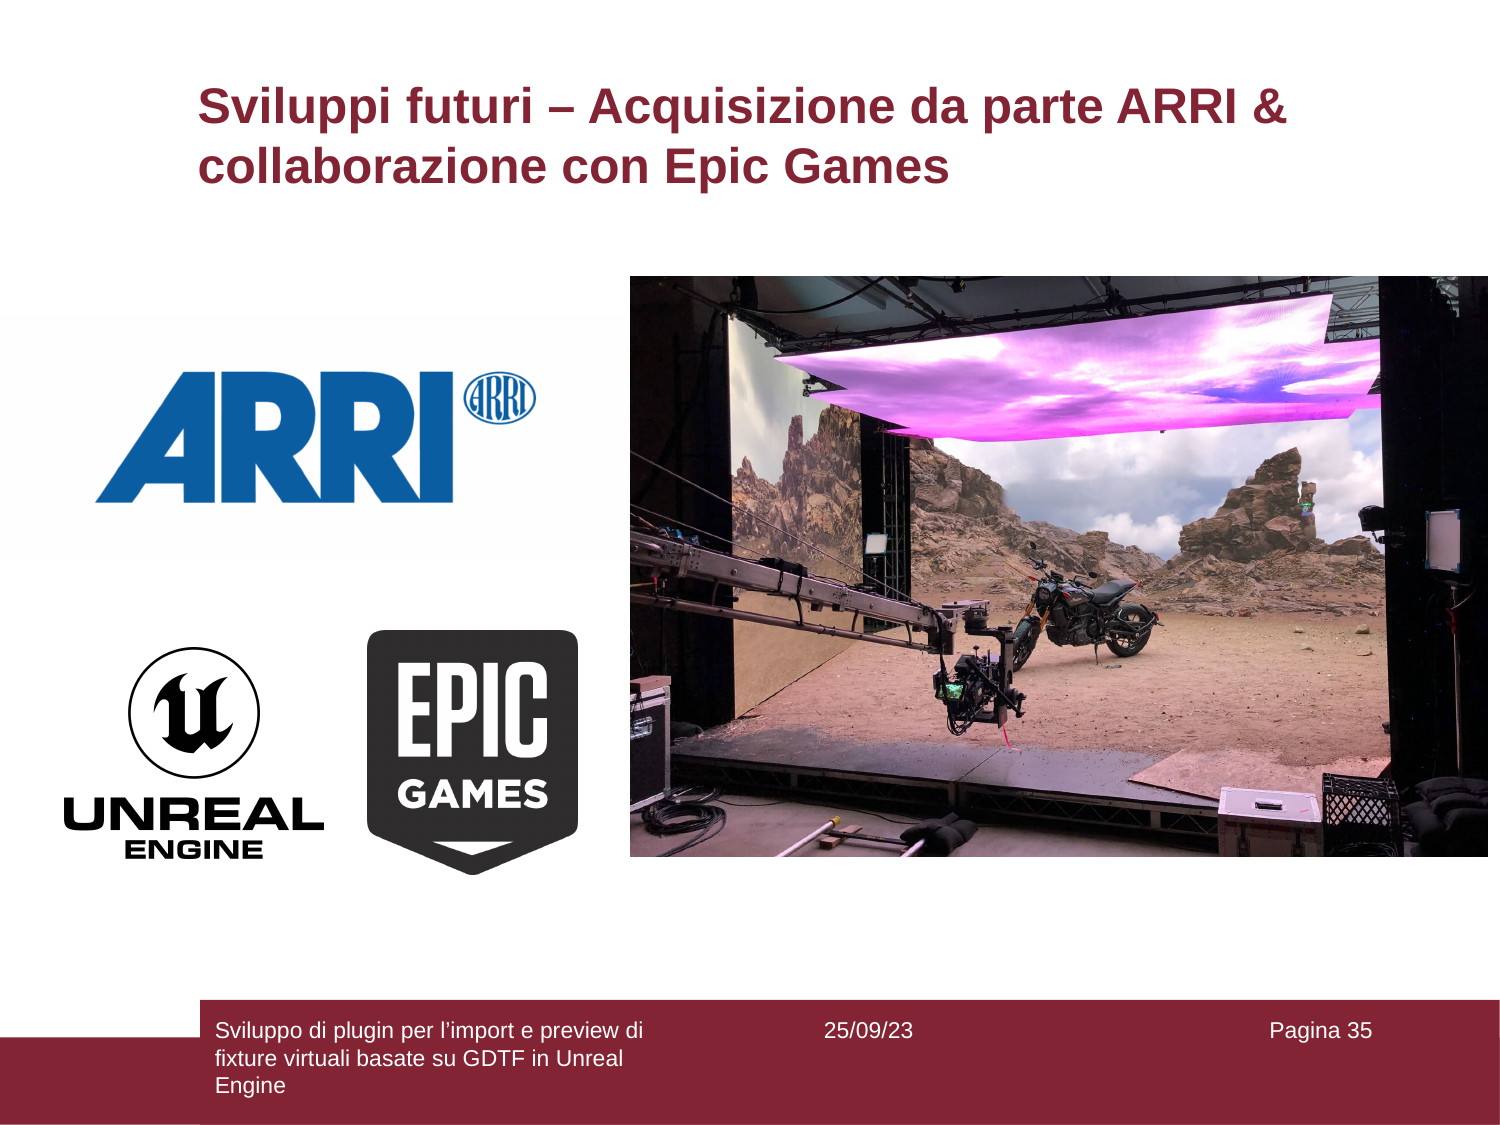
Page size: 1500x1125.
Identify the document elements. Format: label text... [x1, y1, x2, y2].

text_box [320, 103, 351, 141]
picture [367, 630, 578, 875]
text_box Sviluppo di plugin per l’import e preview di fixture virtuali basate su GDTF in Unreal Engine [200, 1008, 675, 1106]
picture [64, 647, 324, 859]
picture [0, 276, 1488, 857]
text_box Sviluppi futuri – Acquisizione da parte ARRI & collaborazione con Epic Games [183, 66, 1400, 197]
text_box Pagina 35 [1074, 1008, 1388, 1084]
text_box 25/09/23 [712, 1008, 1025, 1084]
